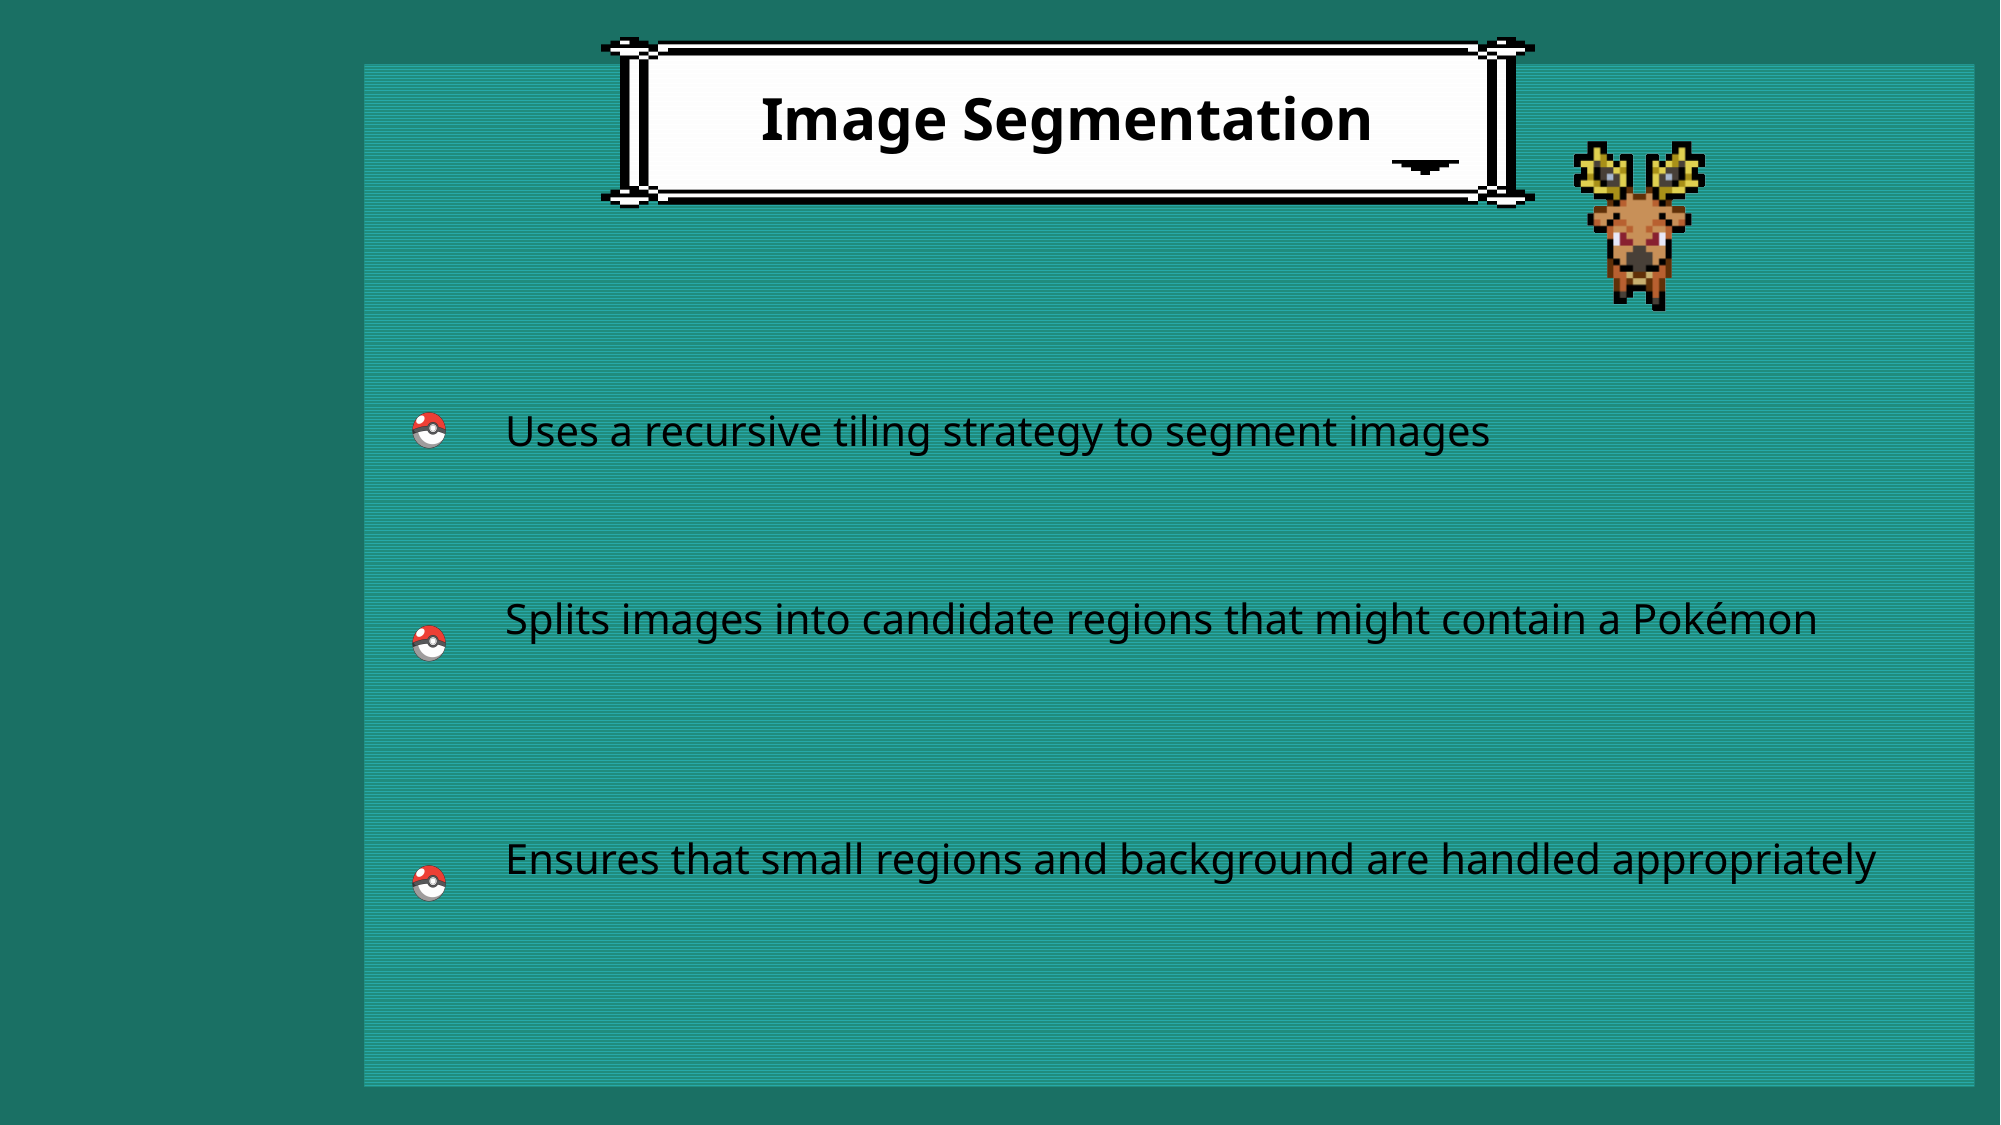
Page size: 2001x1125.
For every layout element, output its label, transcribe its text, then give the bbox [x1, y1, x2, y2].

picture [411, 624, 447, 663]
picture [411, 864, 447, 903]
text_box Ensures that small regions and background are handled appropriately [490, 825, 1975, 891]
text_box Uses a recursive tiling strategy to segment images [490, 397, 1975, 463]
text_box [363, 63, 1975, 1088]
text_box Splits images into candidate regions that might contain a Pokémon [490, 585, 1975, 651]
picture [411, 411, 447, 450]
picture [591, 24, 1744, 325]
